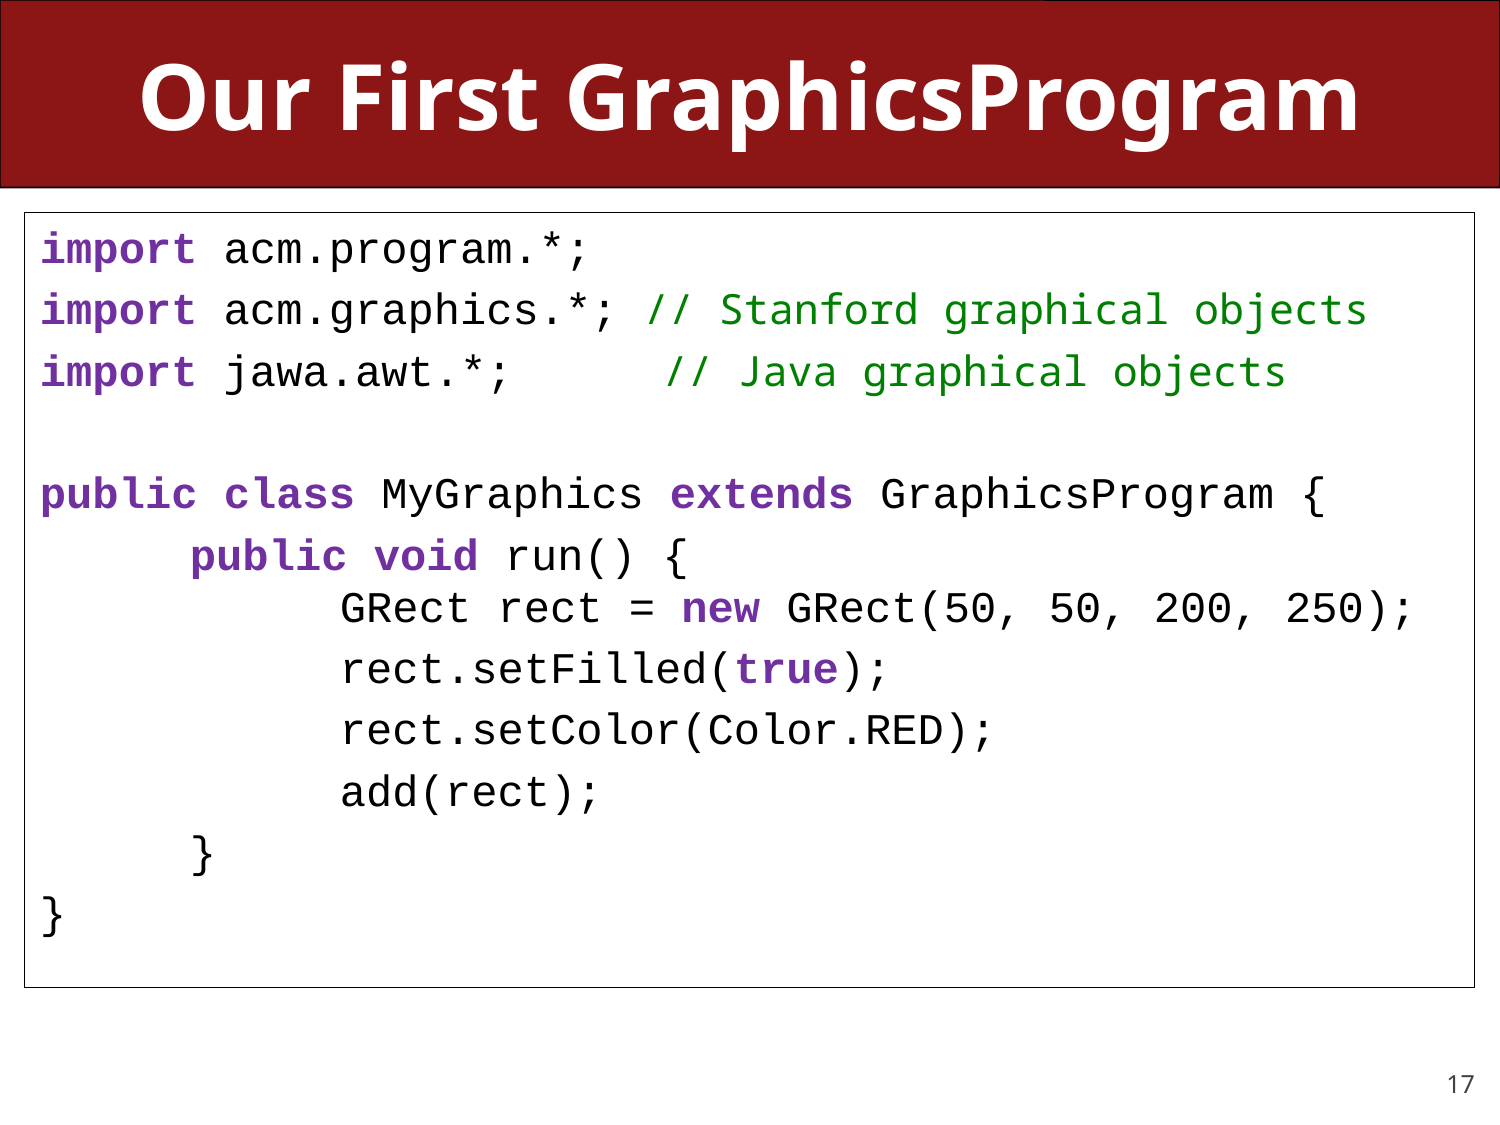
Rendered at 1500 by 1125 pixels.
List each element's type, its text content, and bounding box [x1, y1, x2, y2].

title Our First GraphicsProgram [75, 0, 1425, 188]
list import acm.program.*; import acm.graphics.*; // Stanford graphical objects import jawa.awt.*; // Java graphical objects public class MyGraphics extends GraphicsProgram { public void run() { GRect rect = new GRect(50, 50, 200, 250); rect.setFilled(true); rect.setColor(Color.RED); add(rect); } } [24, 212, 1475, 988]
